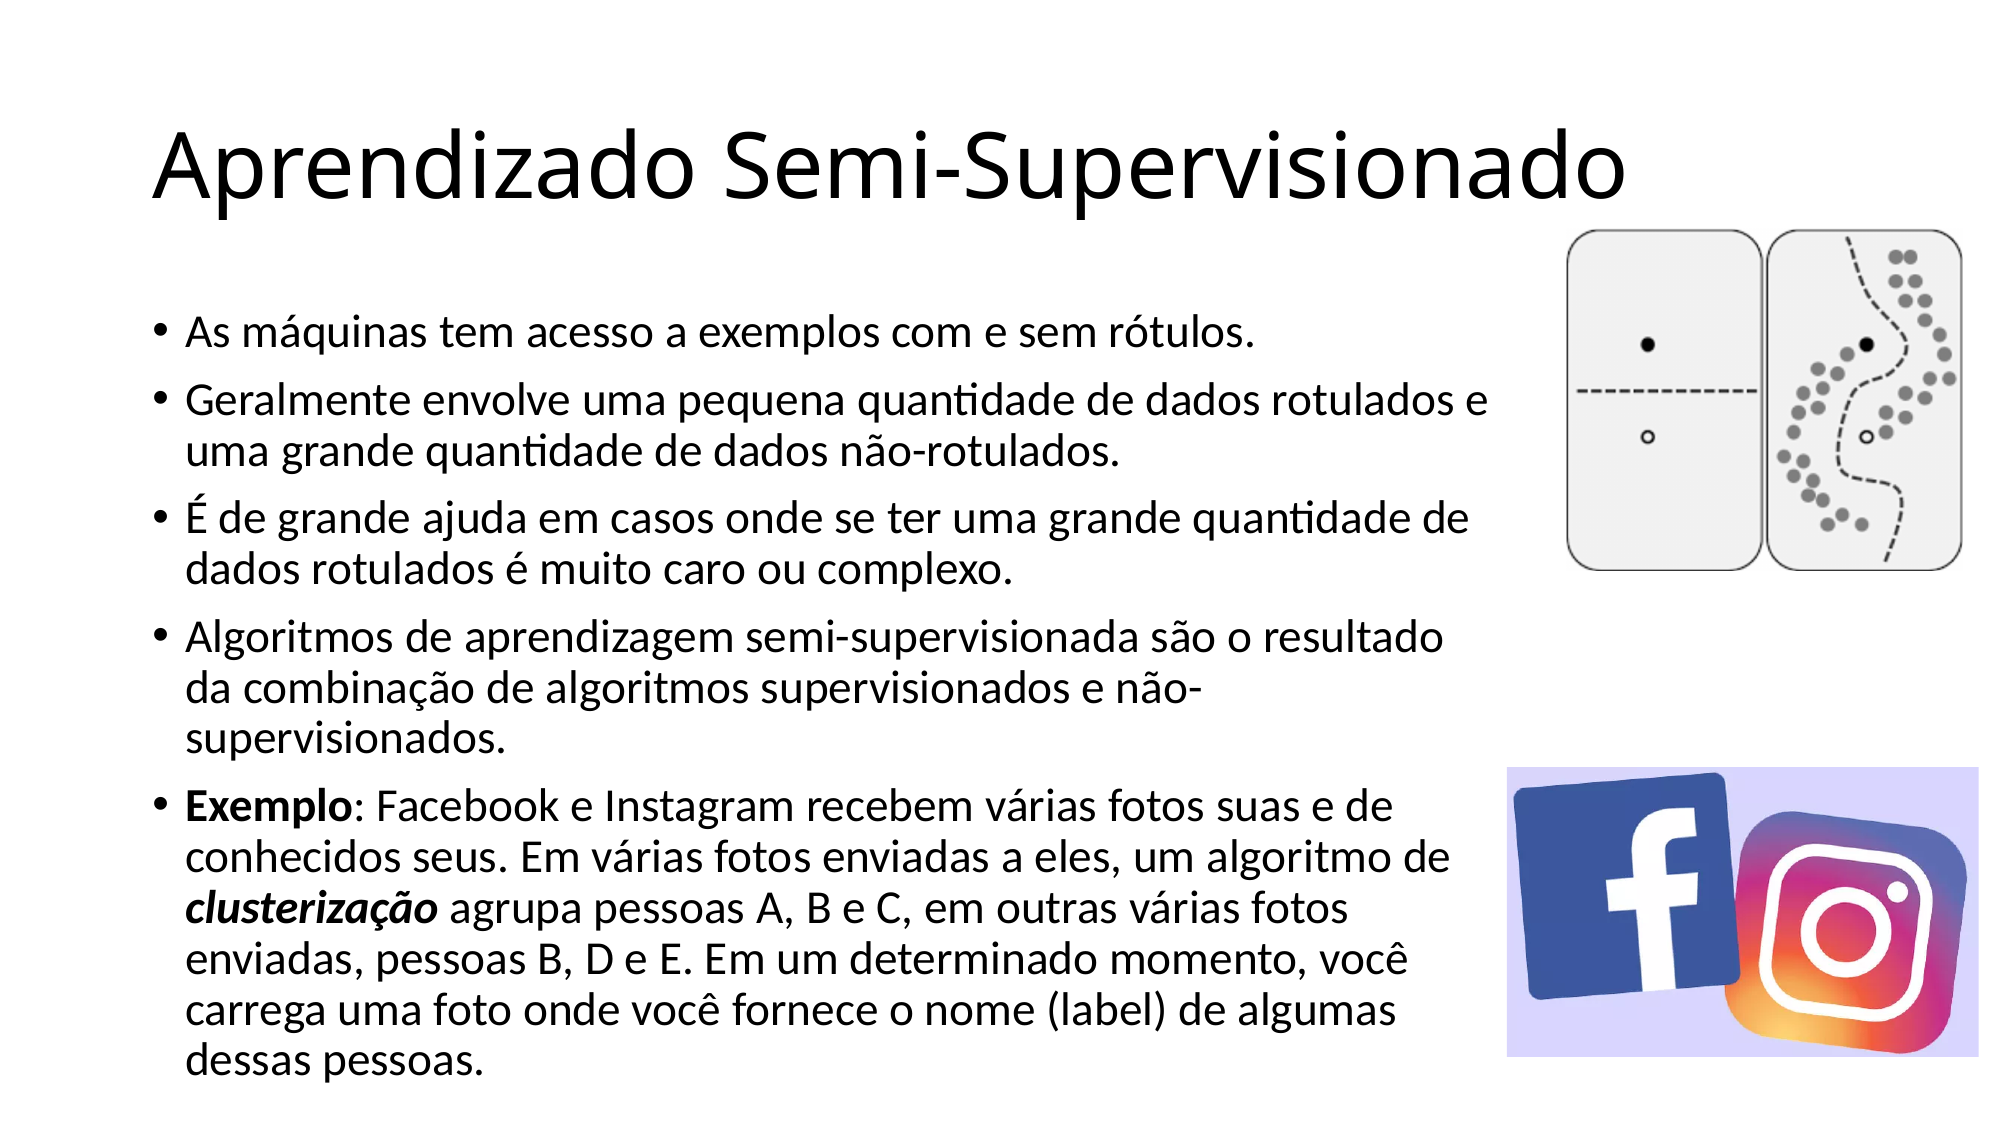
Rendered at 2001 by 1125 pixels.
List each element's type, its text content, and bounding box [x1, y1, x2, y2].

picture [1567, 201, 1962, 597]
picture [1506, 767, 1979, 1057]
list As máquinas tem acesso a exemplos com e sem rótulos. Geralmente envolve uma pequena quantidade de dados rotulados e uma grande quantidade de dados não-rotulados. É de grande ajuda em casos onde se ter uma grande quantidade de dados rotulados é muito caro ou complexo. Algoritmos de aprendizagem semi-supervisionada são o resultado da combinação de algoritmos supervisionados e não-supervisionados. Exemplo: Facebook e Instagram recebem várias fotos suas e de conhecidos seus. Em várias fotos enviadas a eles, um algoritmo de clusterização agrupa pessoas A, B e C, em outras várias fotos enviadas, pessoas B, D e E. Em um determinado momento, você carrega uma foto onde você fornece o nome (label) de algumas dessas pessoas. [137, 299, 1507, 1097]
title Aprendizado Semi-Supervisionado [137, 59, 1863, 278]
